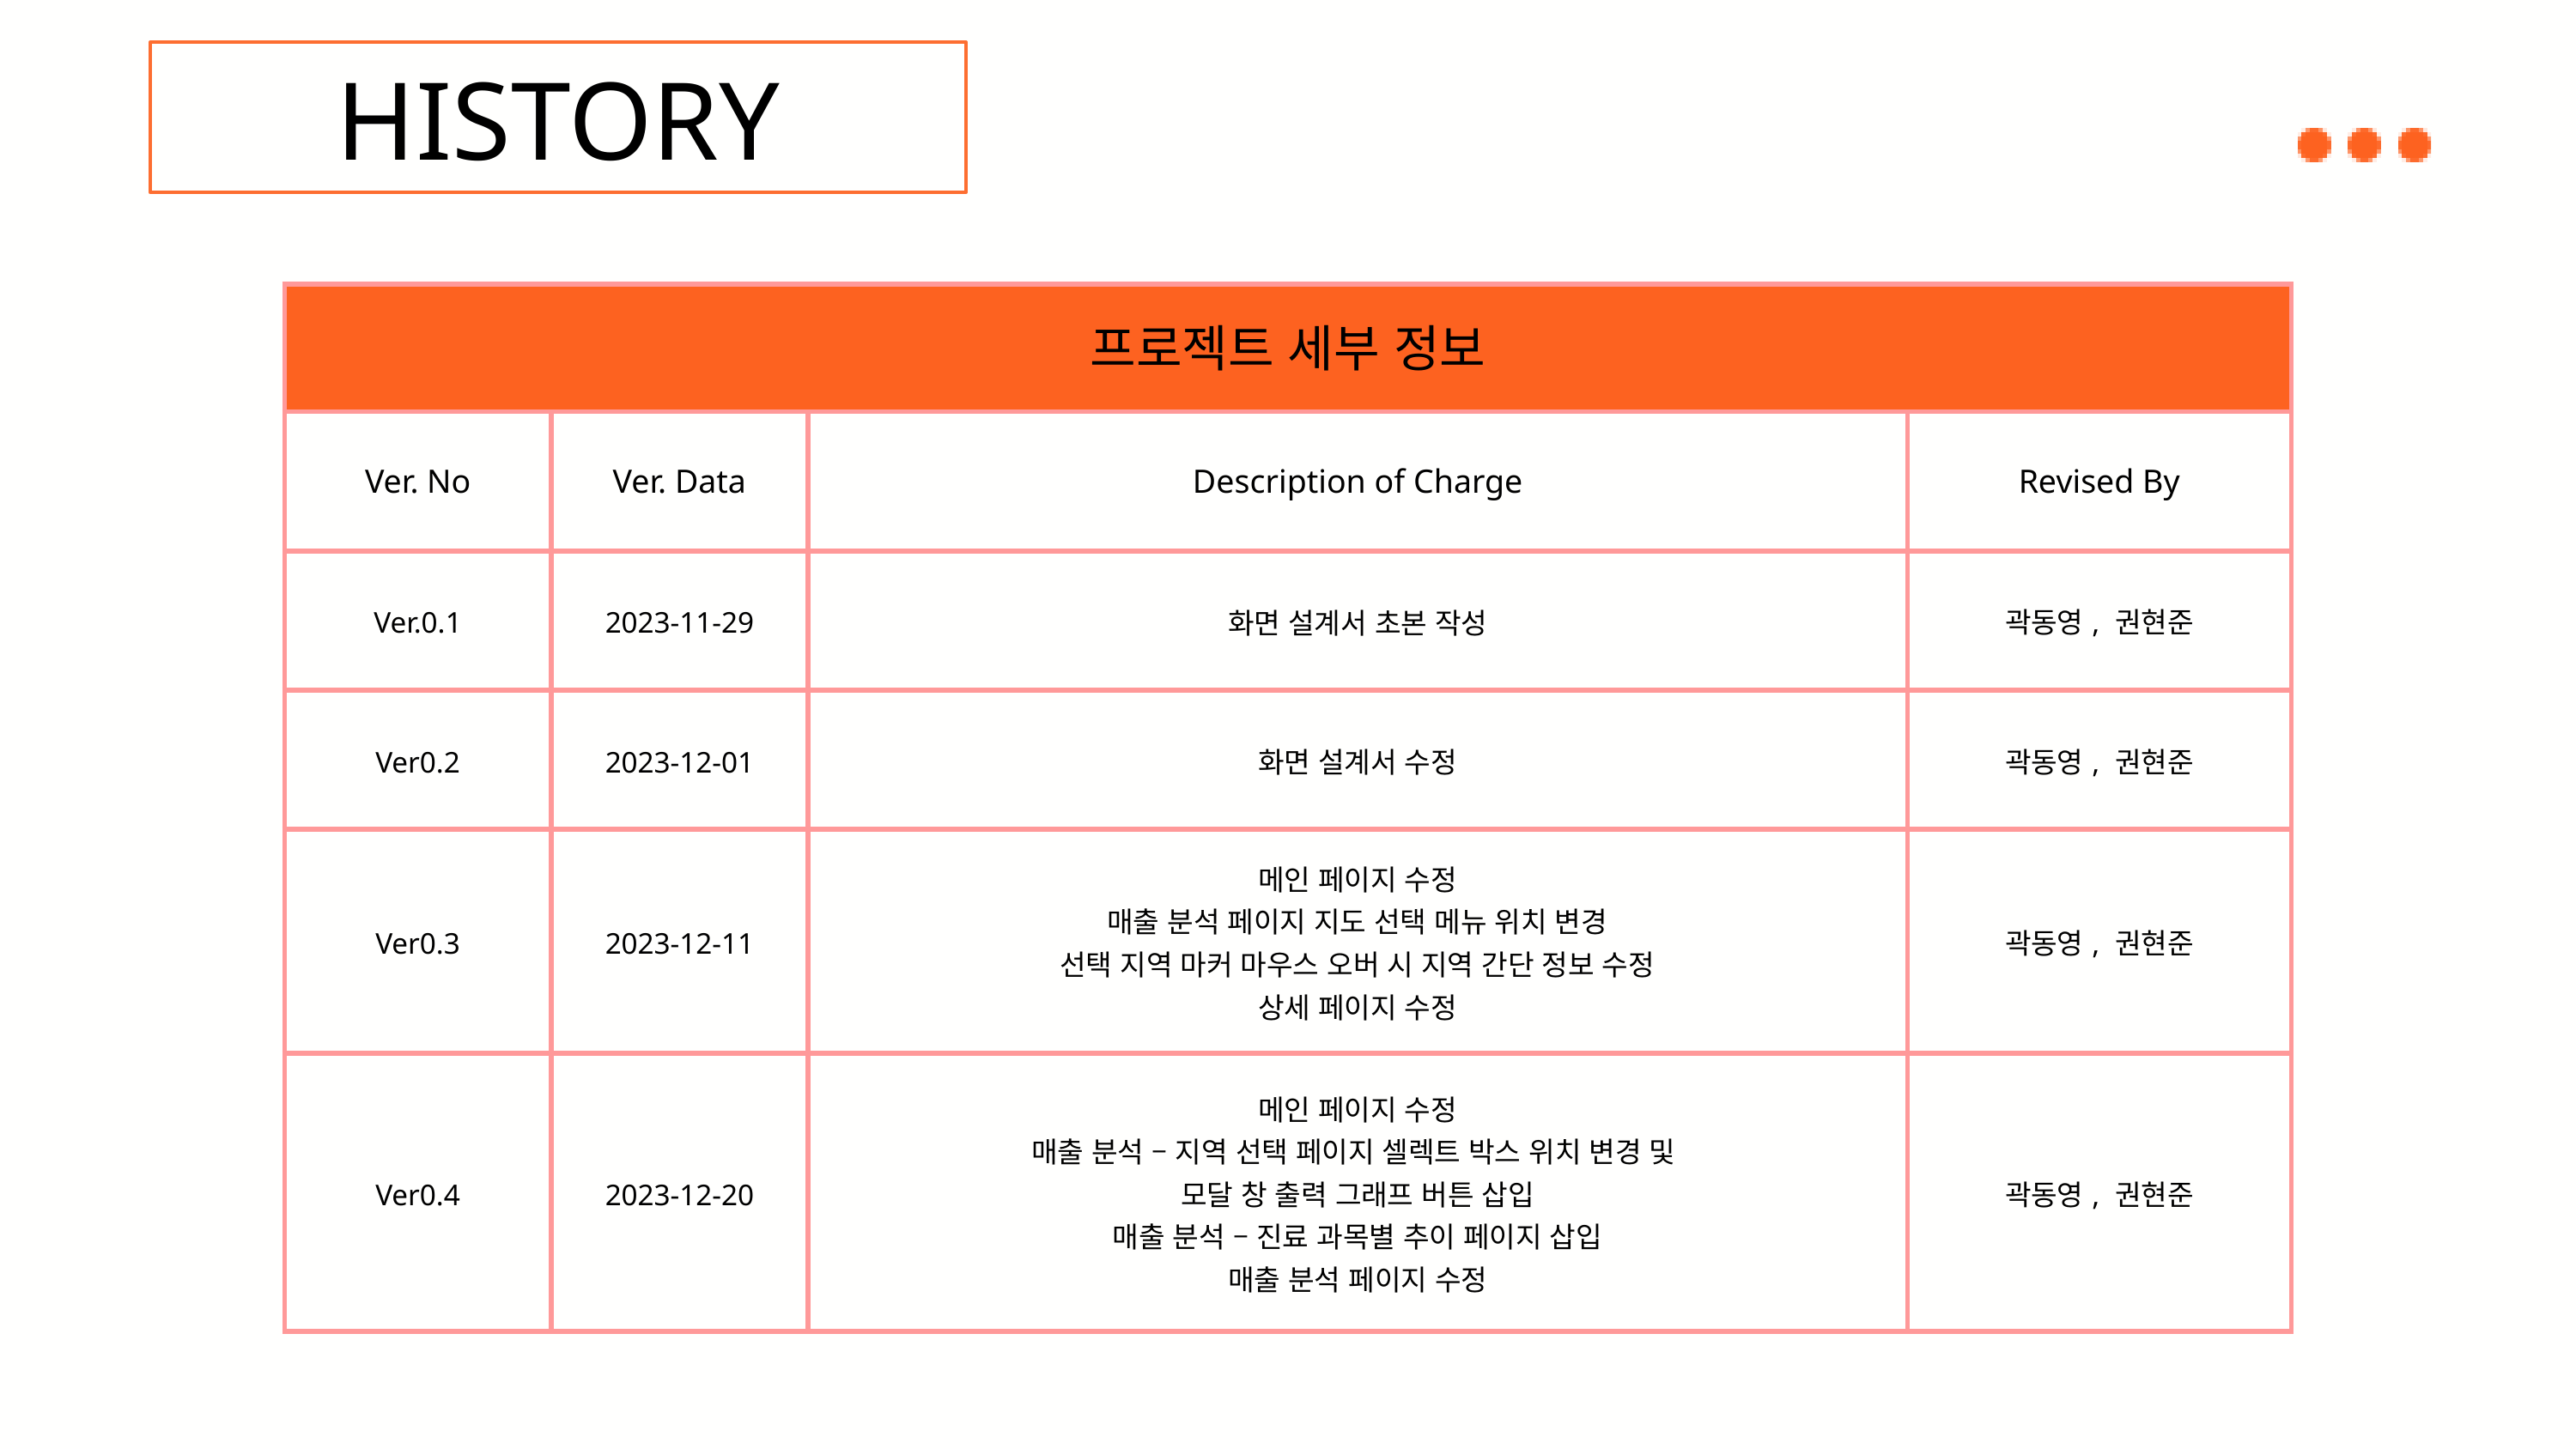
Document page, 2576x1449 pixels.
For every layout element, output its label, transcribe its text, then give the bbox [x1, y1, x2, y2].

table_cell Ver0.4 [287, 1056, 549, 1329]
table_cell Description of Charge [811, 414, 1905, 549]
table_cell Ver. No [287, 414, 549, 549]
table_cell 화면 설계서 초본 작성 [811, 554, 1905, 688]
table_cell 곽동영, 권현준 [1910, 554, 2289, 688]
table_cell 메인 페이지 수정 매출 분석 페이지 지도 선택 메뉴 위치 변경 선택 지역 마커 마우스 오버 시 지역 간단 정보 수정 상세 페이지 수정 [811, 832, 1905, 1051]
table_cell Revised By [1910, 414, 2289, 549]
table_cell 2023-12-20 [554, 1056, 805, 1329]
table_cell 메인 페이지 수정 매출 분석 – 지역 선택 페이지 셀렉트 박스 위치 변경 및 모달 창 출력 그래프 버튼 삽입 매출 분석 – 진료 과목별 추이 페이지 삽입 매출 분석 페이지 수정 [811, 1056, 1905, 1329]
table_header 프로젝트 세부 정보 [287, 287, 2289, 409]
table_cell 2023-12-11 [554, 832, 805, 1051]
table_cell Ver0.3 [287, 832, 549, 1051]
table_cell Ver.0.1 [287, 554, 549, 688]
table_cell Ver0.2 [287, 693, 549, 827]
table_cell 2023-12-01 [554, 693, 805, 827]
table_cell Ver. Data [554, 414, 805, 549]
table_cell 곽동영, 권현준 [1910, 1056, 2289, 1329]
table_cell 2023-11-29 [554, 554, 805, 688]
table_cell 곽동영, 권현준 [1910, 693, 2289, 827]
table_cell 곽동영, 권현준 [1910, 832, 2289, 1051]
text_box HISTORY [149, 40, 968, 194]
text_box [2298, 128, 2432, 162]
table_cell 화면 설계서 수정 [811, 693, 1905, 827]
